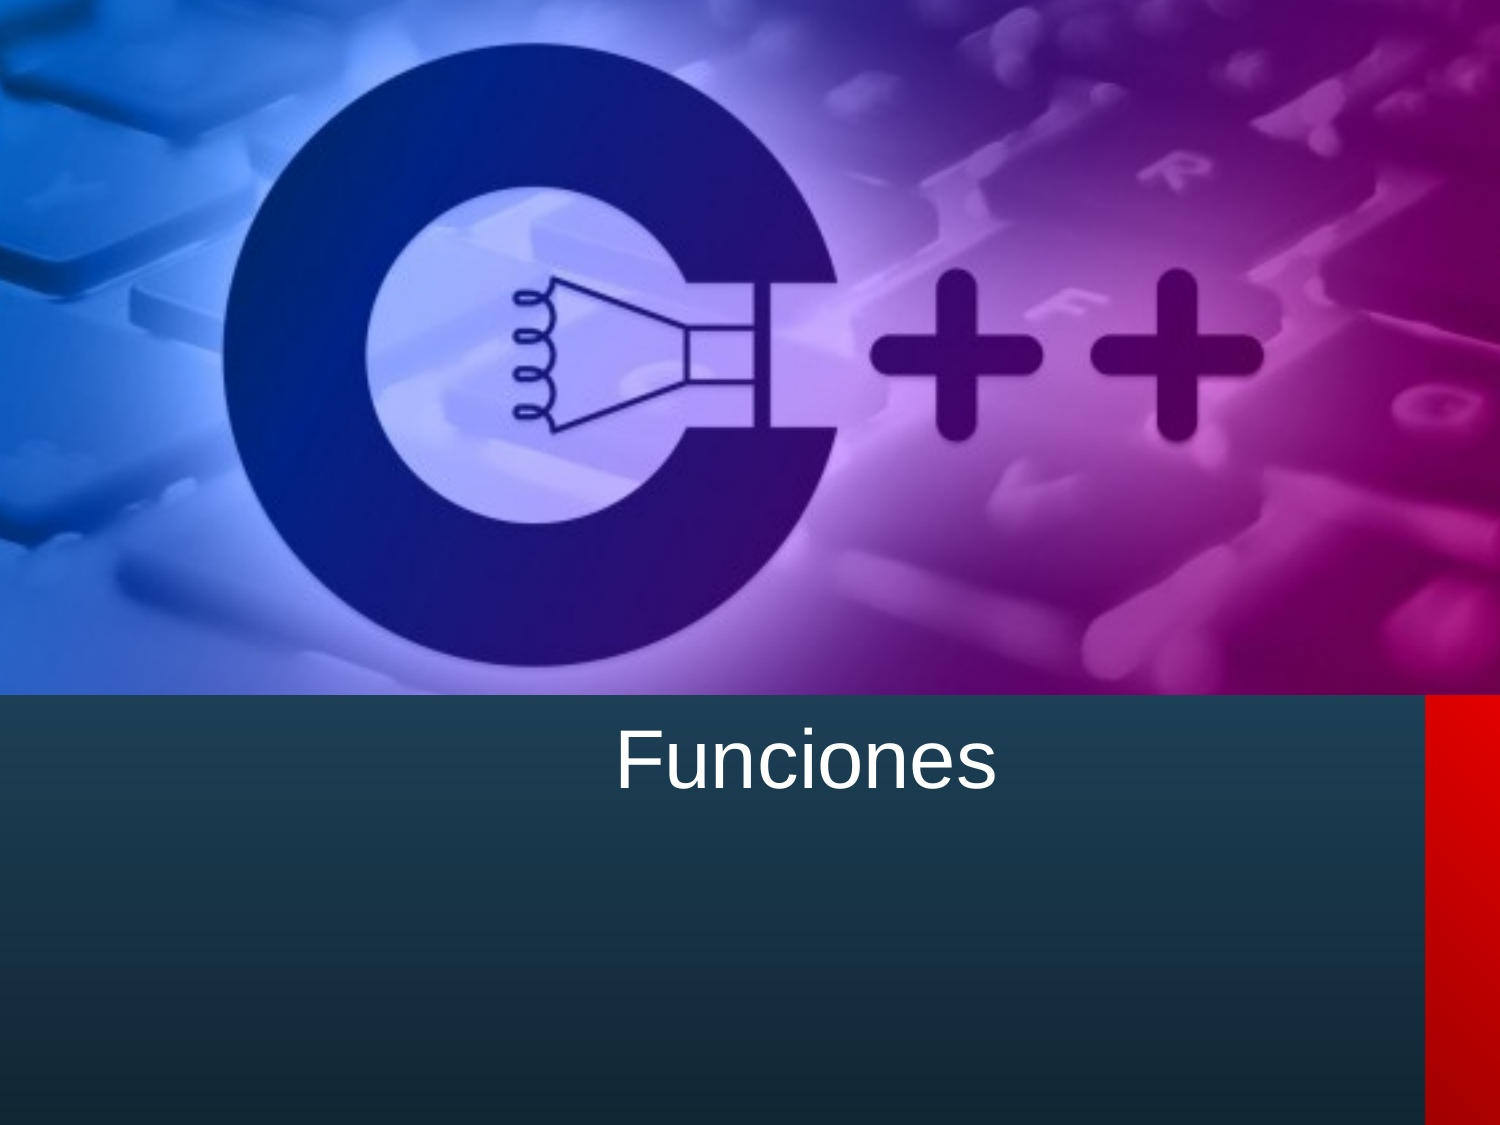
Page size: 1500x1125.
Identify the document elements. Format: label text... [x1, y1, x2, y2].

title Funciones [249, 711, 1363, 920]
picture [0, 0, 1500, 696]
